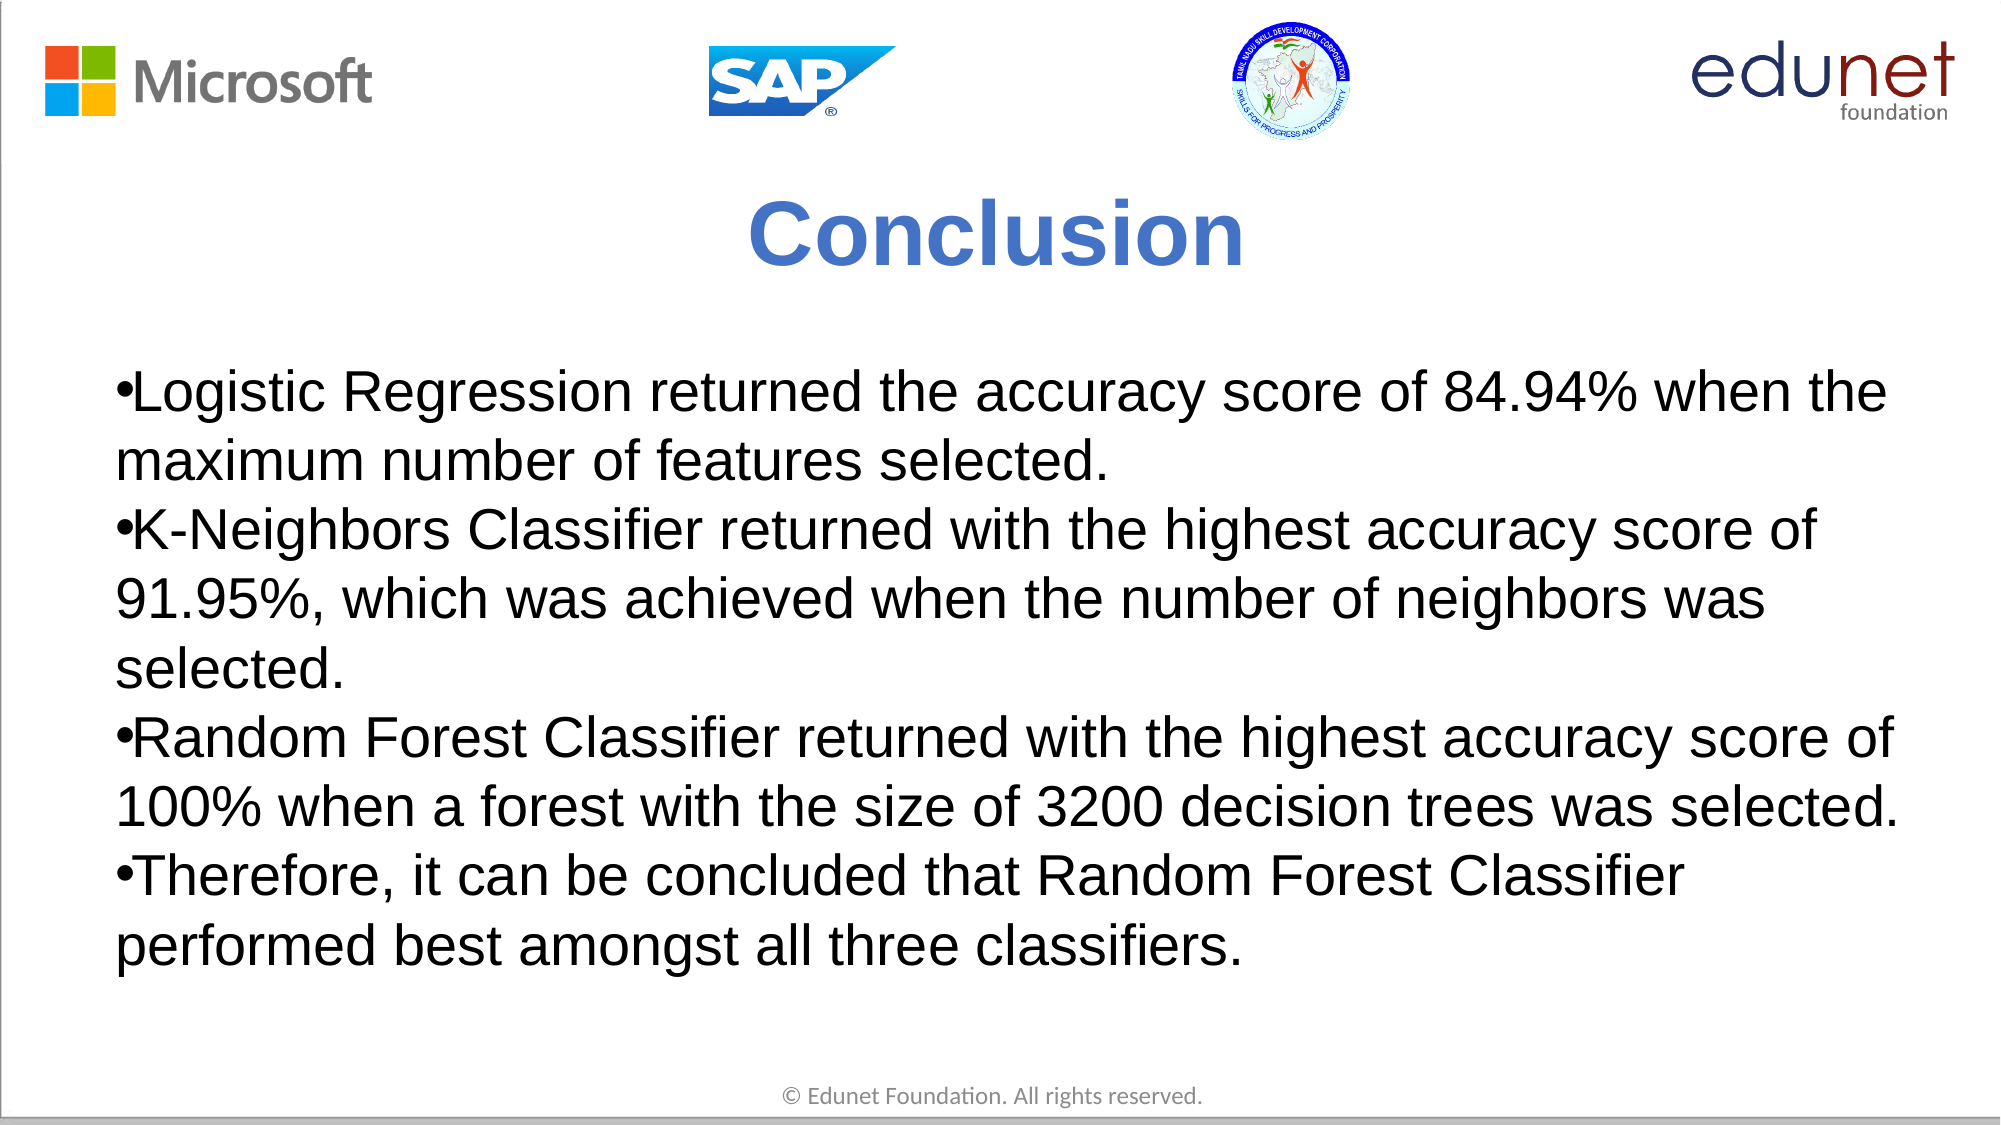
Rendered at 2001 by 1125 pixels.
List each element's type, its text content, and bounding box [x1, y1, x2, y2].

picture [1232, 22, 1350, 140]
picture [709, 48, 896, 116]
title Conclusion [247, 158, 1748, 293]
footer © Edunet Foundation. All rights reserved. [655, 1065, 1331, 1125]
subtitle Logistic Regression returned the accuracy score of 84.94% when the maximum number of features selected. K-Neighbors Classifier returned with the highest accuracy score of 91.95%, which was achieved when the number of neighbors was selected. Random Forest Classifier returned with the highest accuracy score of 100% when a forest with the size of 3200 decision trees was selected. Therefore, it can be concluded that Random Forest Classifier performed best amongst all three classifiers. [100, 346, 1931, 1063]
picture [1686, 37, 1957, 125]
picture [45, 46, 372, 116]
picture [0, 0, 2001, 1125]
